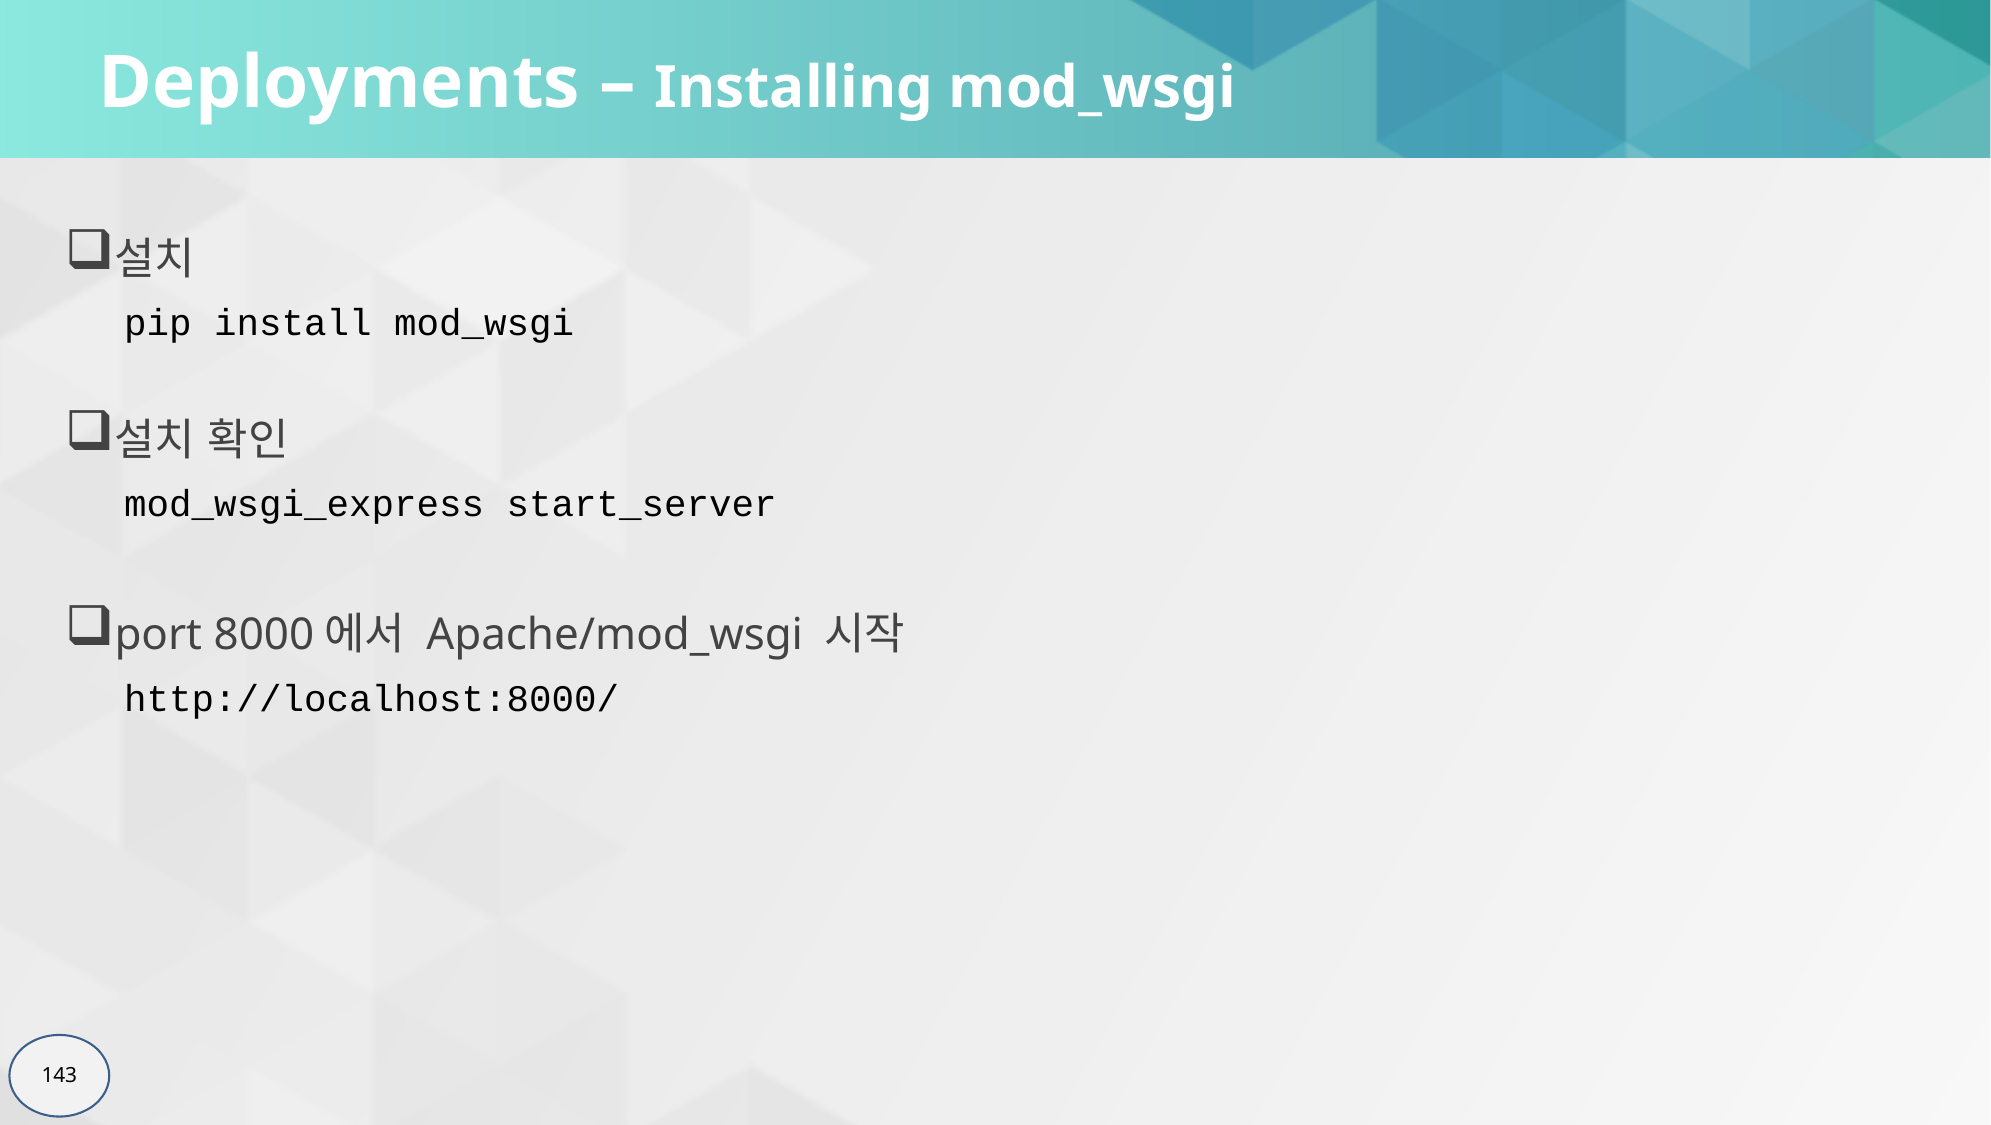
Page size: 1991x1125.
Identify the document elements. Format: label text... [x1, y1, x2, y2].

text_box pip install mod_wsgi [109, 290, 1066, 374]
text_box mod_wsgi_express start_server [109, 471, 1066, 555]
text_box http://localhost:8000/ [109, 666, 1066, 749]
picture [0, 0, 1991, 1125]
list 설치 [50, 196, 1929, 291]
text_box 설치 확인 [50, 377, 1929, 472]
title Deployments – Installing mod_wsgi [83, 0, 1858, 158]
text_box port 8000에서 Apache/mod_wsgi 시작 [50, 571, 1929, 667]
